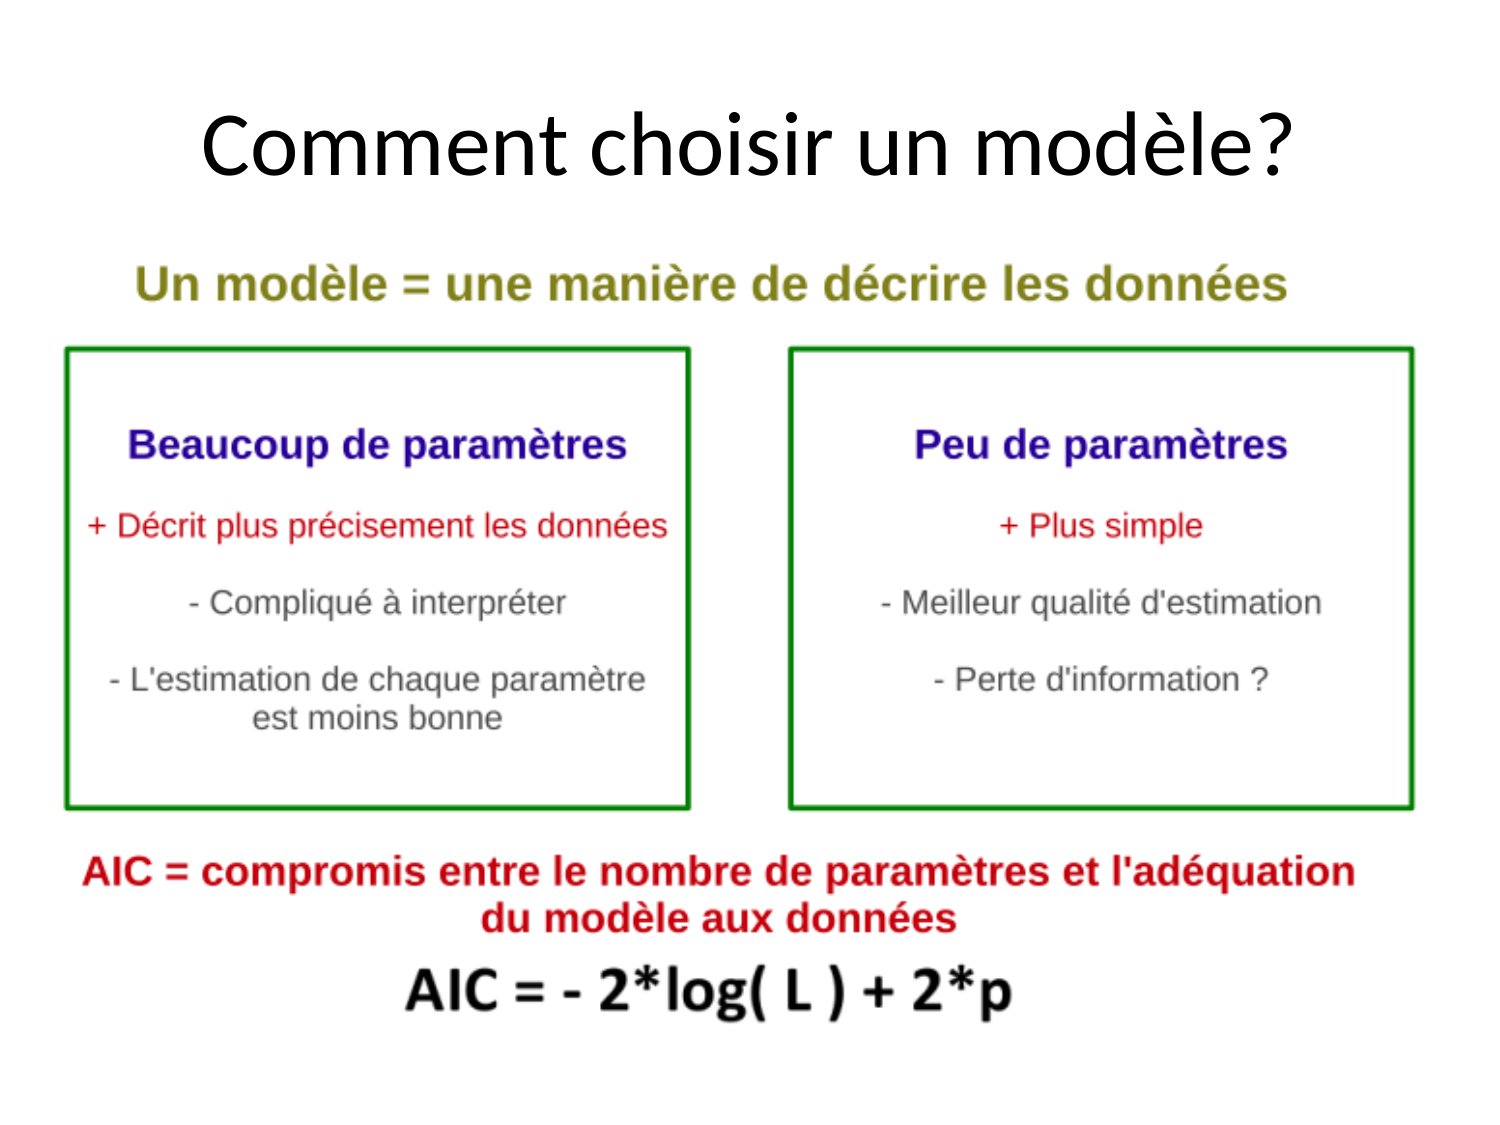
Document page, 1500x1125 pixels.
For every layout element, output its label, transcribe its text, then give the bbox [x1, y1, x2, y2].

picture [31, 241, 1452, 1036]
title Comment choisir un modèle? [75, 45, 1425, 233]
